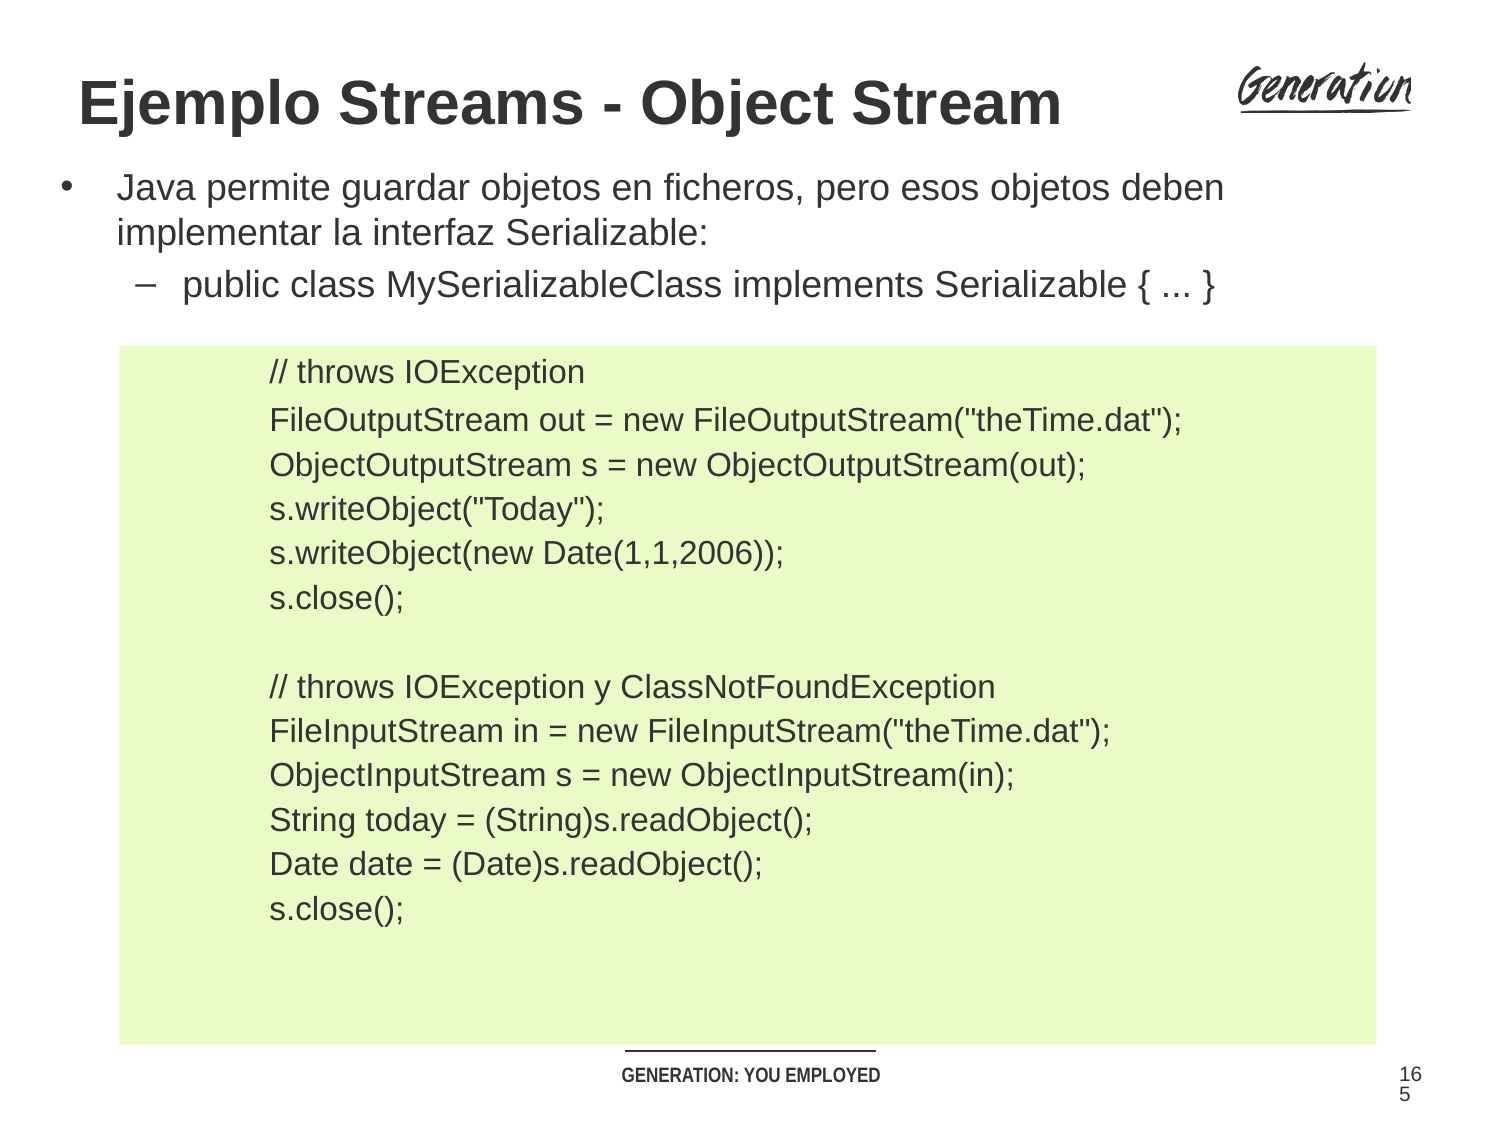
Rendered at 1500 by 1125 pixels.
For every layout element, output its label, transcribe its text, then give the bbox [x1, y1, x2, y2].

picture [1377, 62, 1411, 113]
text_box Java permite guardar objetos en ficheros, pero esos objetos deben implementar la interfaz Serializable: public class MySerializableClass implements Serializable { ... } [45, 155, 1396, 373]
title Ejemplo Streams - Object Stream [64, 54, 1377, 155]
list // throws IOException FileOutputStream out = new FileOutputStream("theTime.dat"); ObjectOutputStream s = new ObjectOutputStream(out); s.writeObject("Today"); s.writeObject(new Date(1,1,2006)); s.close(); // throws IOException y ClassNotFoundException FileInputStream in = new FileInputStream("theTime.dat"); ObjectInputStream s = new ObjectInputStream(in); String today = (String)s.readObject(); Date date = (Date)s.readObject(); s.close(); [119, 373, 1377, 1045]
